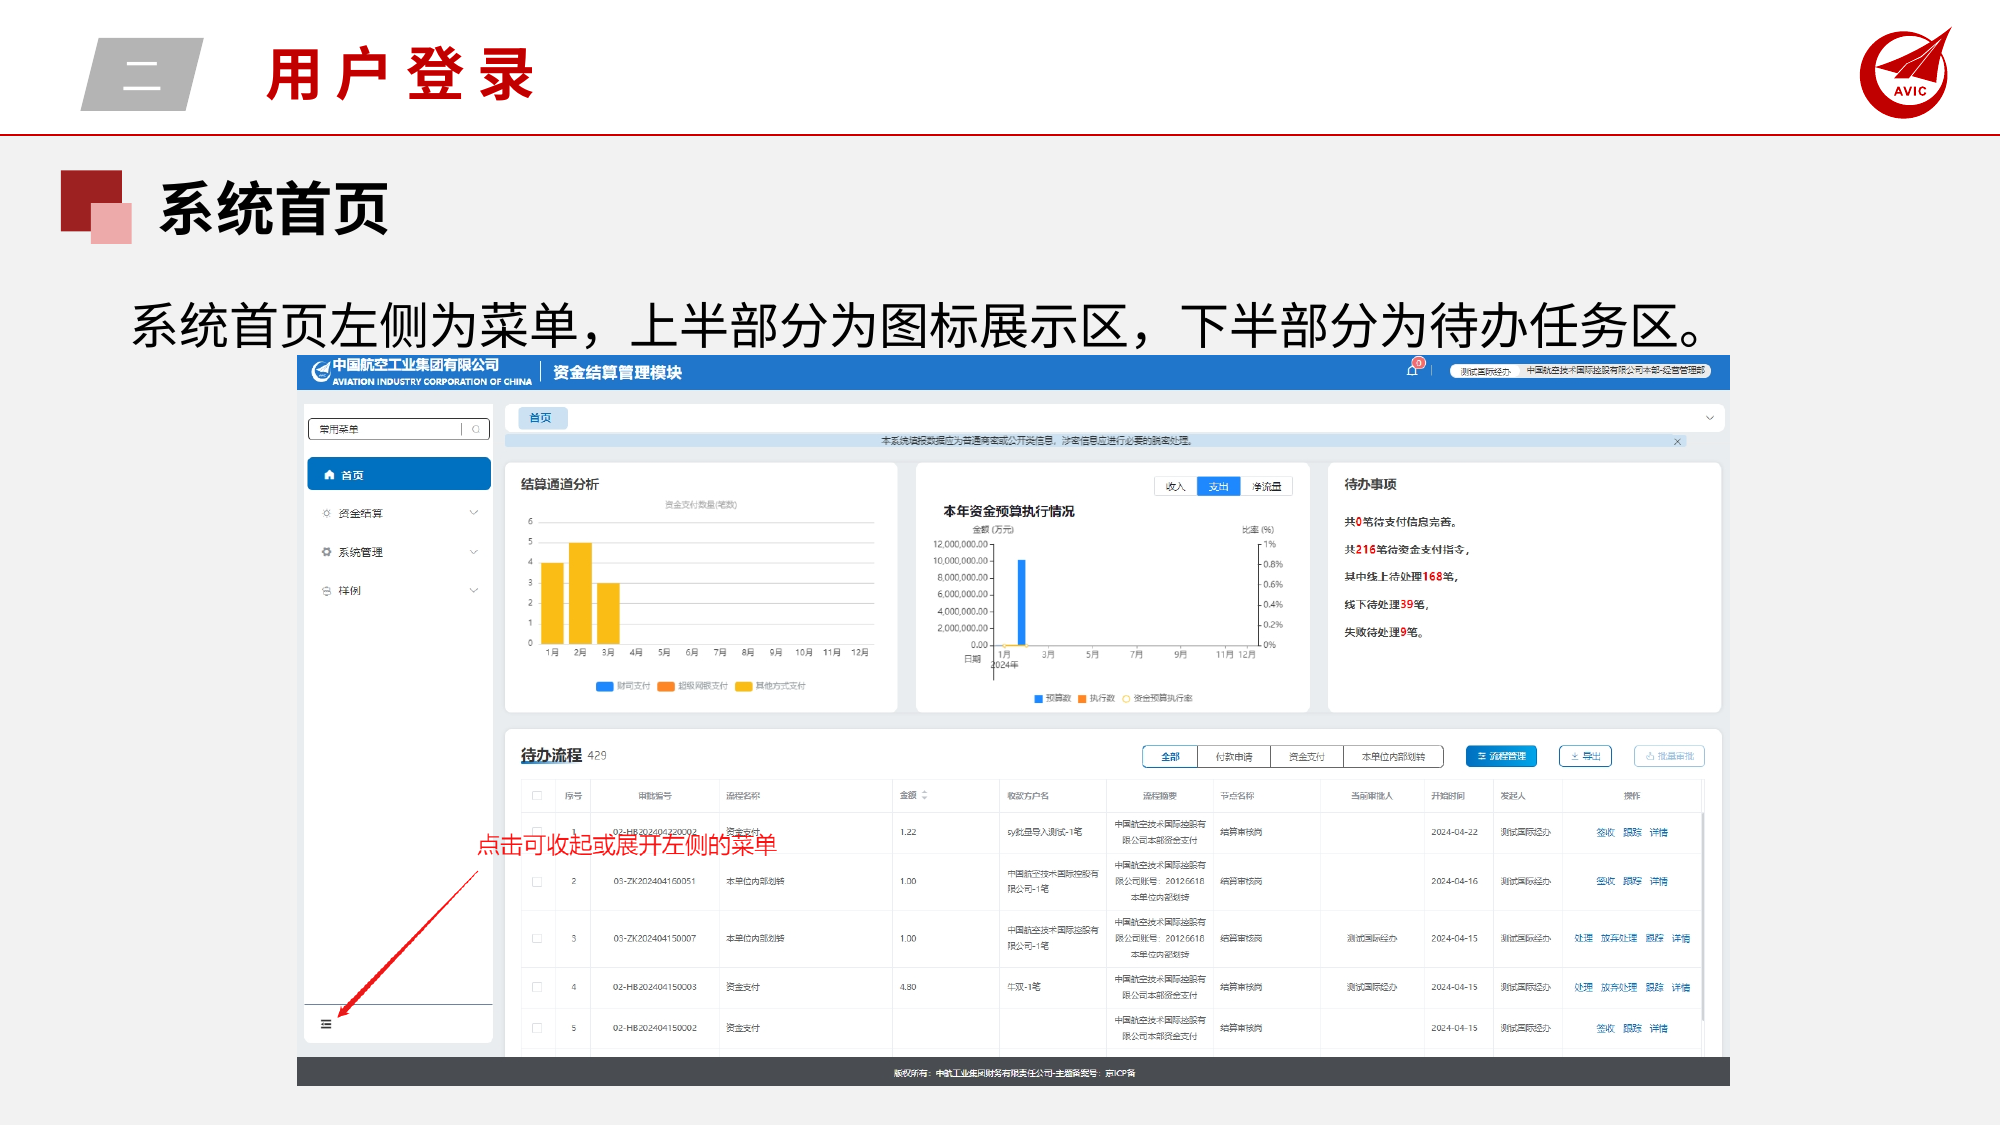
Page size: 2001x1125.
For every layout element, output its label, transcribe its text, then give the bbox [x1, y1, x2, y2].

text_box 系统首页左侧为菜单，上半部分为图标展示区，下半部分为待办任务区。 [114, 257, 1886, 363]
text_box 用户登录 [250, 37, 1515, 116]
text_box [90, 202, 133, 245]
picture [297, 355, 1730, 1086]
text_box [60, 169, 123, 232]
text_box 二 [79, 36, 206, 112]
text_box 系统首页 [143, 164, 843, 250]
